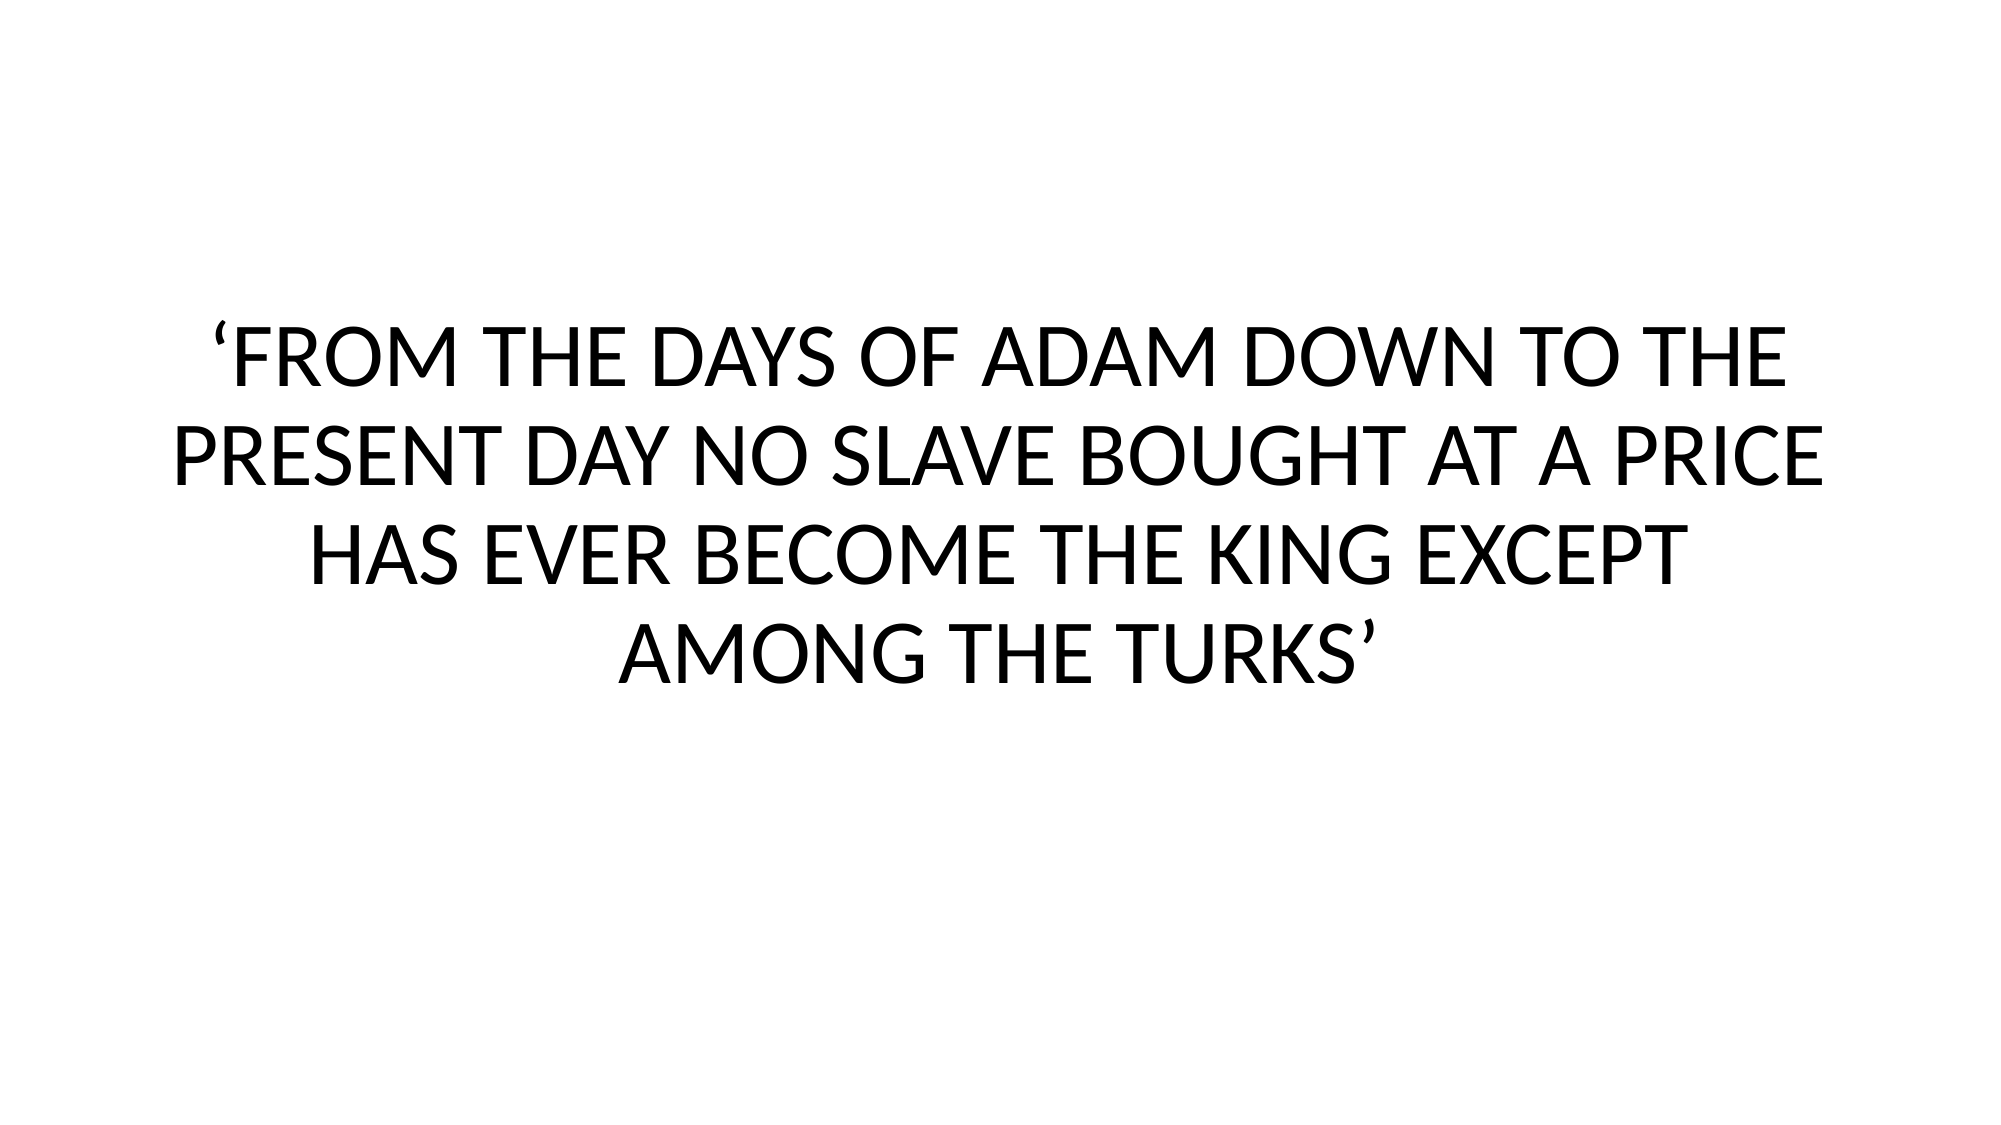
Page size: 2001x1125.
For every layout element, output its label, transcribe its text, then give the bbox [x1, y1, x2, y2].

list ‘FROM THE DAYS OF ADAM DOWN TO THE PRESENT DAY NO SLAVE BOUGHT AT A PRICE HAS EVER BECOME THE KING EXCEPT AMONG THE TURKS’ [137, 299, 1863, 1014]
